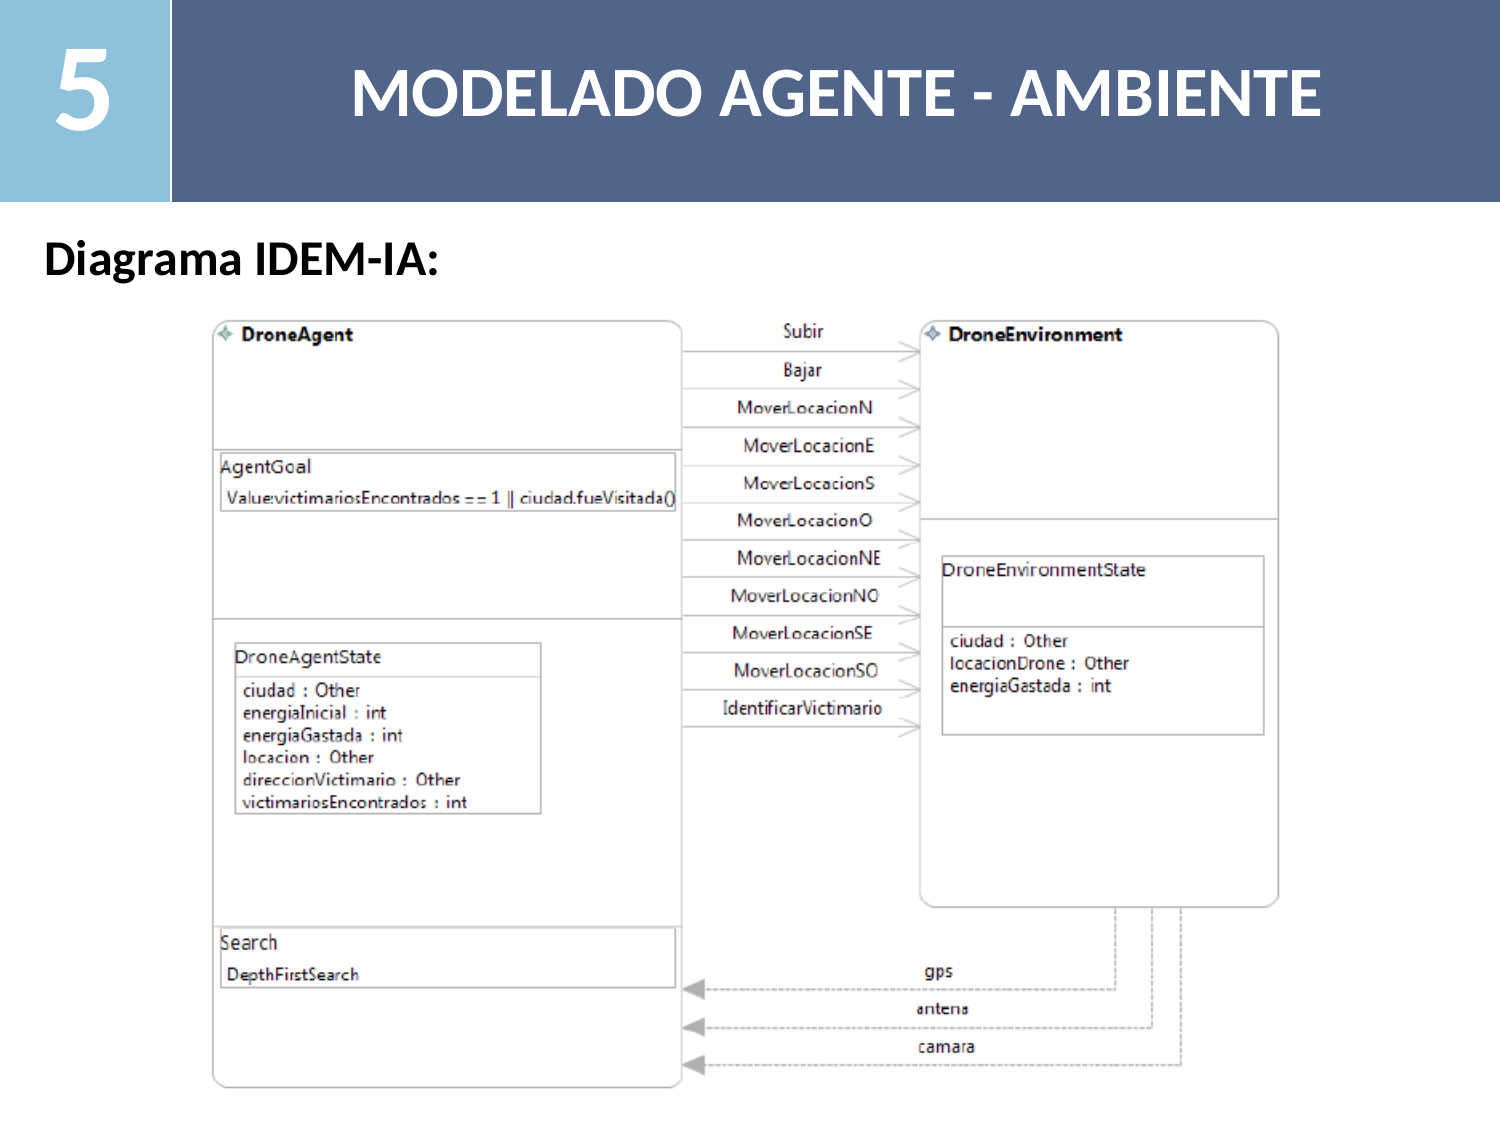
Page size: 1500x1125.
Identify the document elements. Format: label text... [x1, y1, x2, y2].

table_header MODELADO AGENTE - AMBIENTE [172, 0, 1500, 202]
table_header 5 [0, 0, 170, 202]
table_header Diagrama IDEM-IA: [29, 230, 1465, 1067]
picture [206, 314, 1289, 1096]
